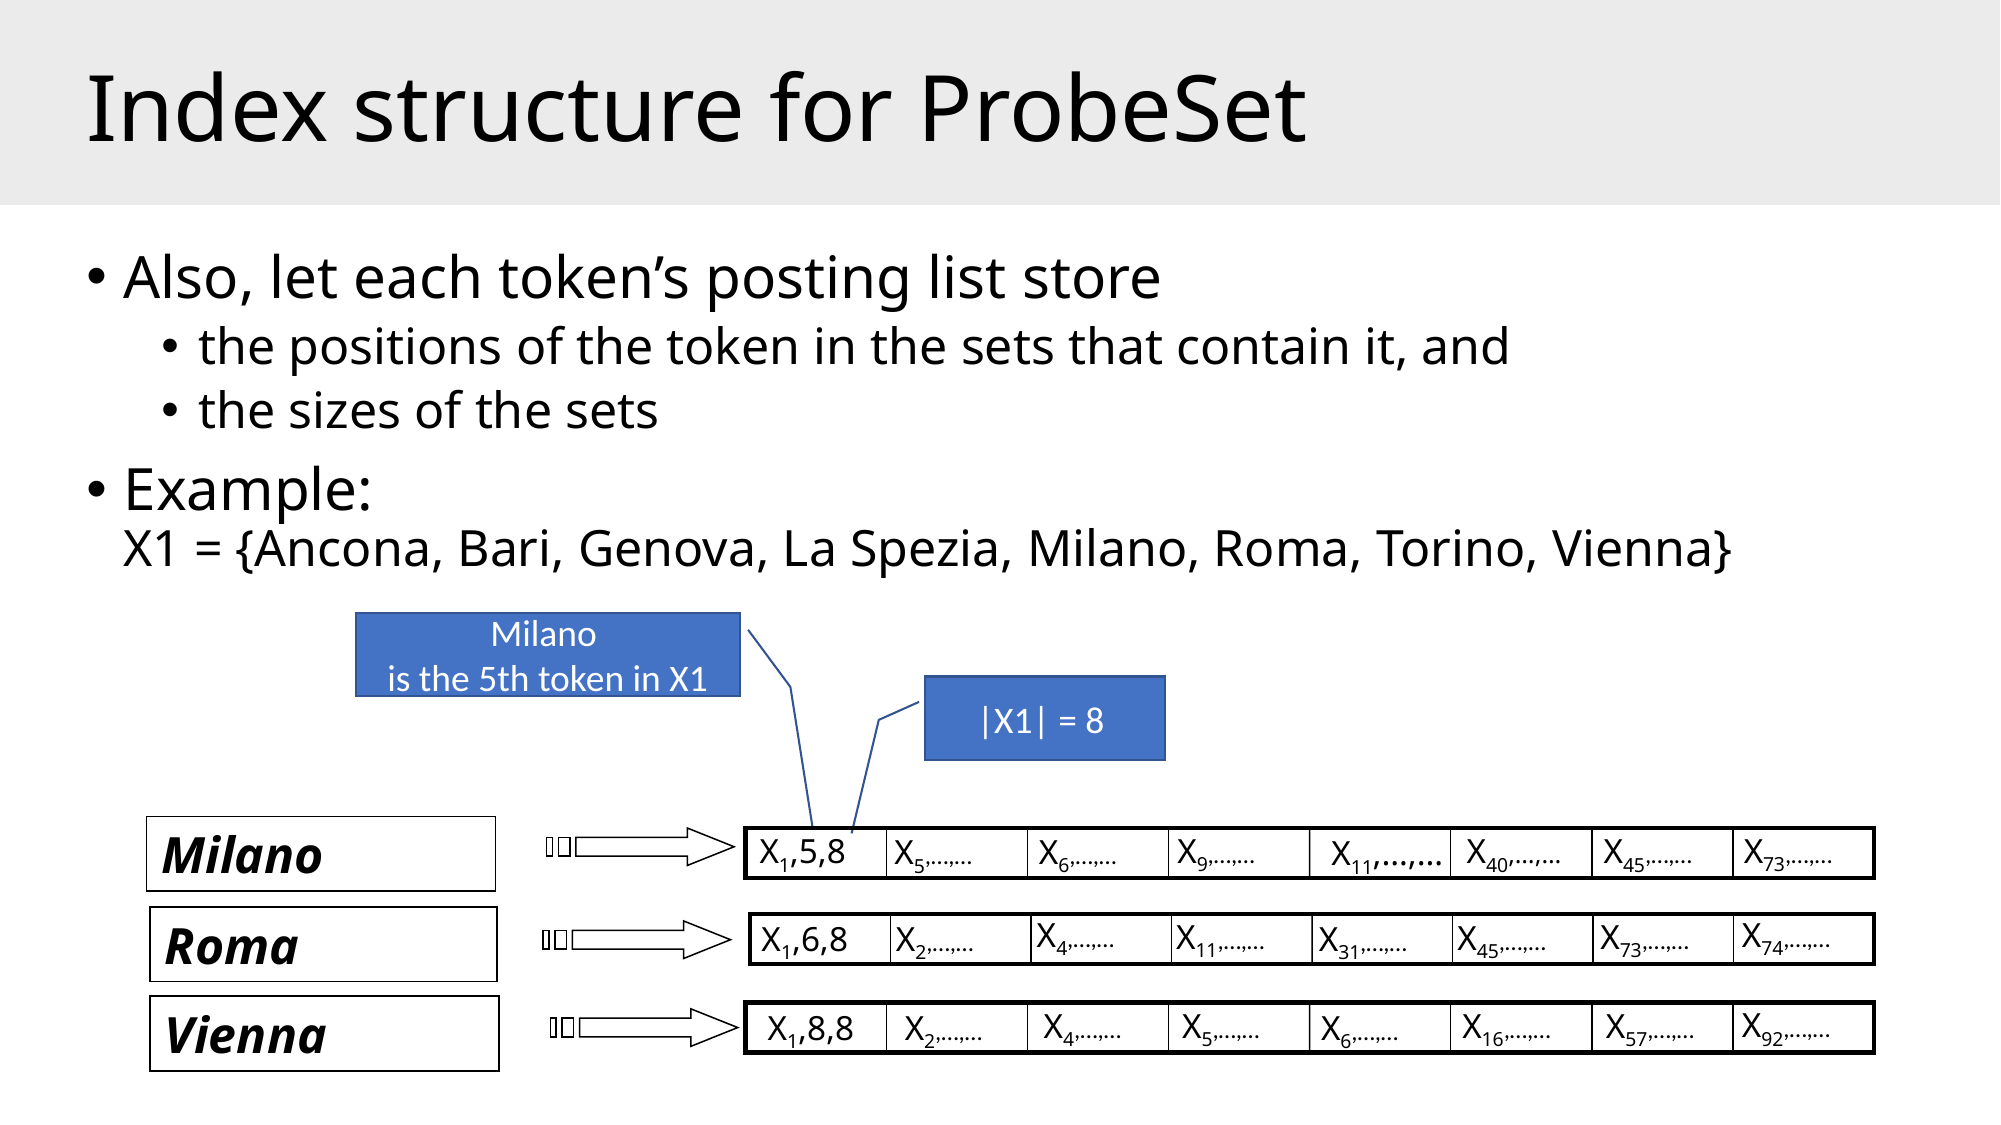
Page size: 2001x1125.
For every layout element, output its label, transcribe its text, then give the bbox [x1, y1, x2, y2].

text_box [558, 837, 571, 857]
list Also, let each token’s posting list store the positions of the token in the sets that contain it, and the sizes of the sets Example: X1 = {Ancona, Bari, Genova, La Spezia, Milano, Roma, Torino, Vienna} [71, 240, 1929, 1072]
text_box Roma [150, 906, 498, 982]
text_box Milano [146, 816, 496, 892]
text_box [738, 815, 1874, 931]
text_box [546, 837, 553, 857]
text_box Milano is the 5th token in X1 [355, 612, 741, 697]
text_box [543, 930, 549, 950]
text_box |X1| = 8 [854, 700, 920, 815]
text_box [550, 1018, 557, 1037]
text_box Vienna [150, 996, 500, 1071]
text_box |X1| = 8 [924, 675, 1166, 761]
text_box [739, 901, 1874, 1007]
text_box [575, 828, 735, 866]
text_box [554, 930, 567, 950]
title Index structure for ProbeSet [71, 53, 1929, 171]
text_box [579, 1008, 738, 1047]
text_box [561, 1018, 574, 1037]
text_box Milano is the 5th token in X1 [747, 629, 812, 815]
text_box [572, 920, 731, 959]
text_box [745, 1007, 1874, 1096]
